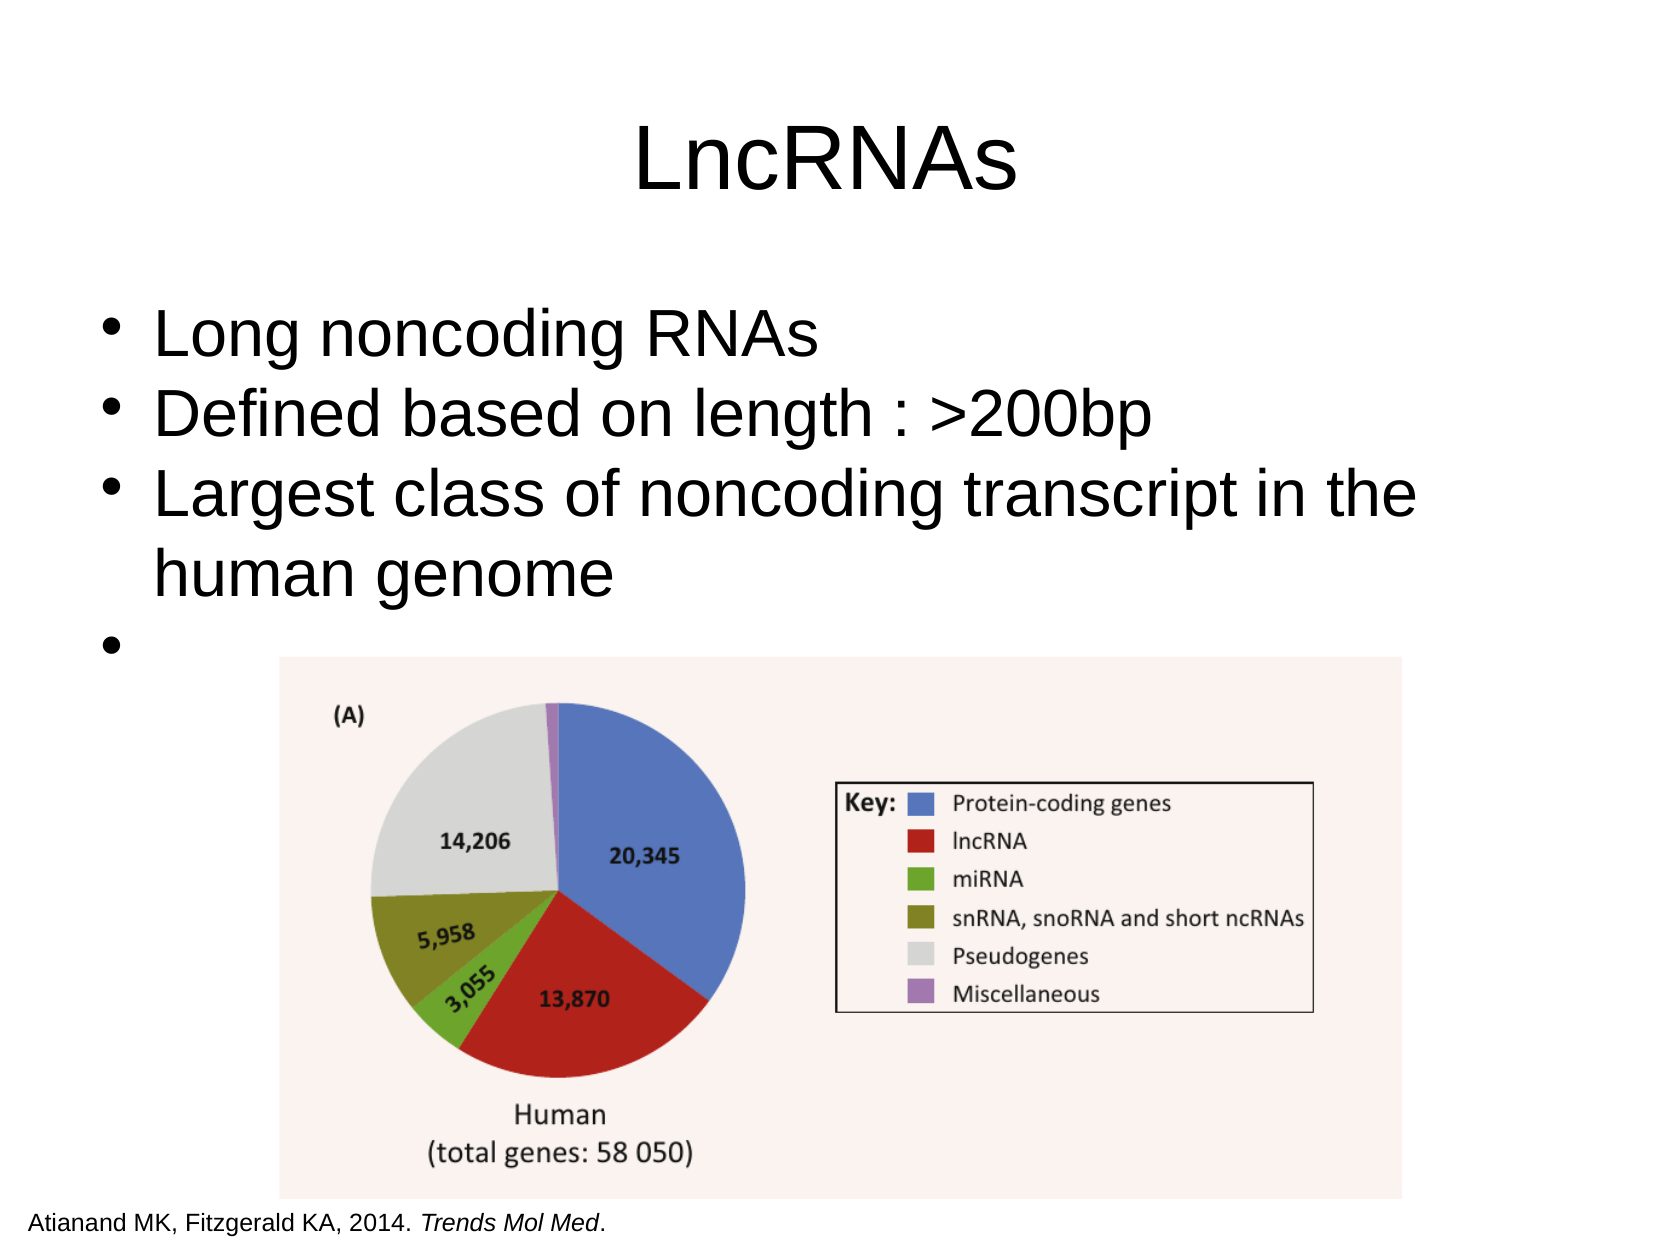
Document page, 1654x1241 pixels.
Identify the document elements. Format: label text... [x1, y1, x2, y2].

text_box Long noncoding RNAs Defined based on length : >200bp Largest class of noncoding transcript in the human genome [82, 290, 1571, 1009]
text_box LncRNAs [82, 49, 1571, 257]
text_box Atianand MK, Fitzgerald KA, 2014. Trends Mol Med. [13, 1198, 1654, 1241]
picture [259, 647, 1418, 1199]
